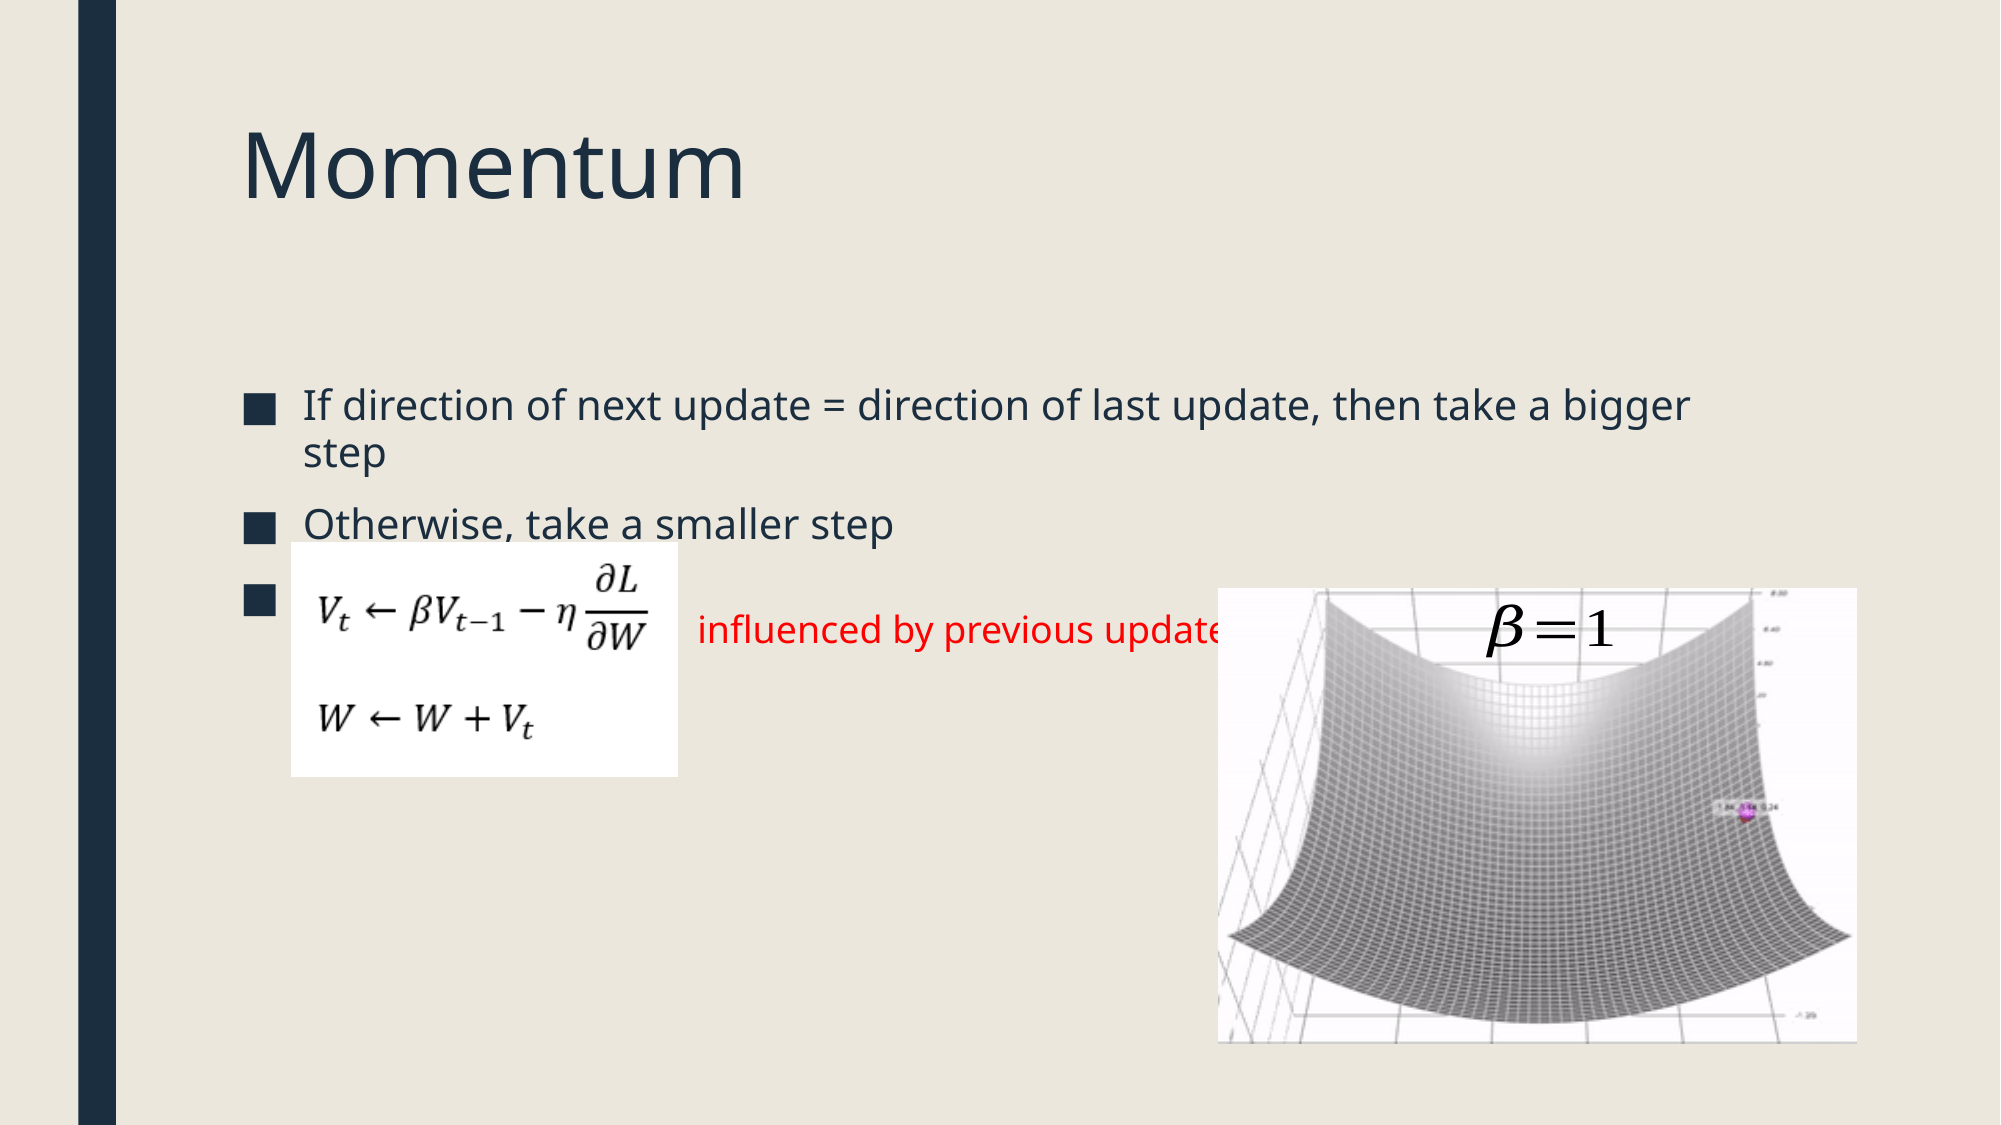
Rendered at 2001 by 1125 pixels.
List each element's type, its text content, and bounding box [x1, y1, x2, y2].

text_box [406, 636, 742, 696]
list If direction of next update = direction of last update, then take a bigger step Otherwise, take a smaller step . [225, 375, 1800, 963]
picture [1218, 588, 1857, 1044]
picture [291, 542, 678, 777]
title Momentum [225, 112, 1800, 357]
text_box influenced by previous update [682, 598, 1218, 659]
